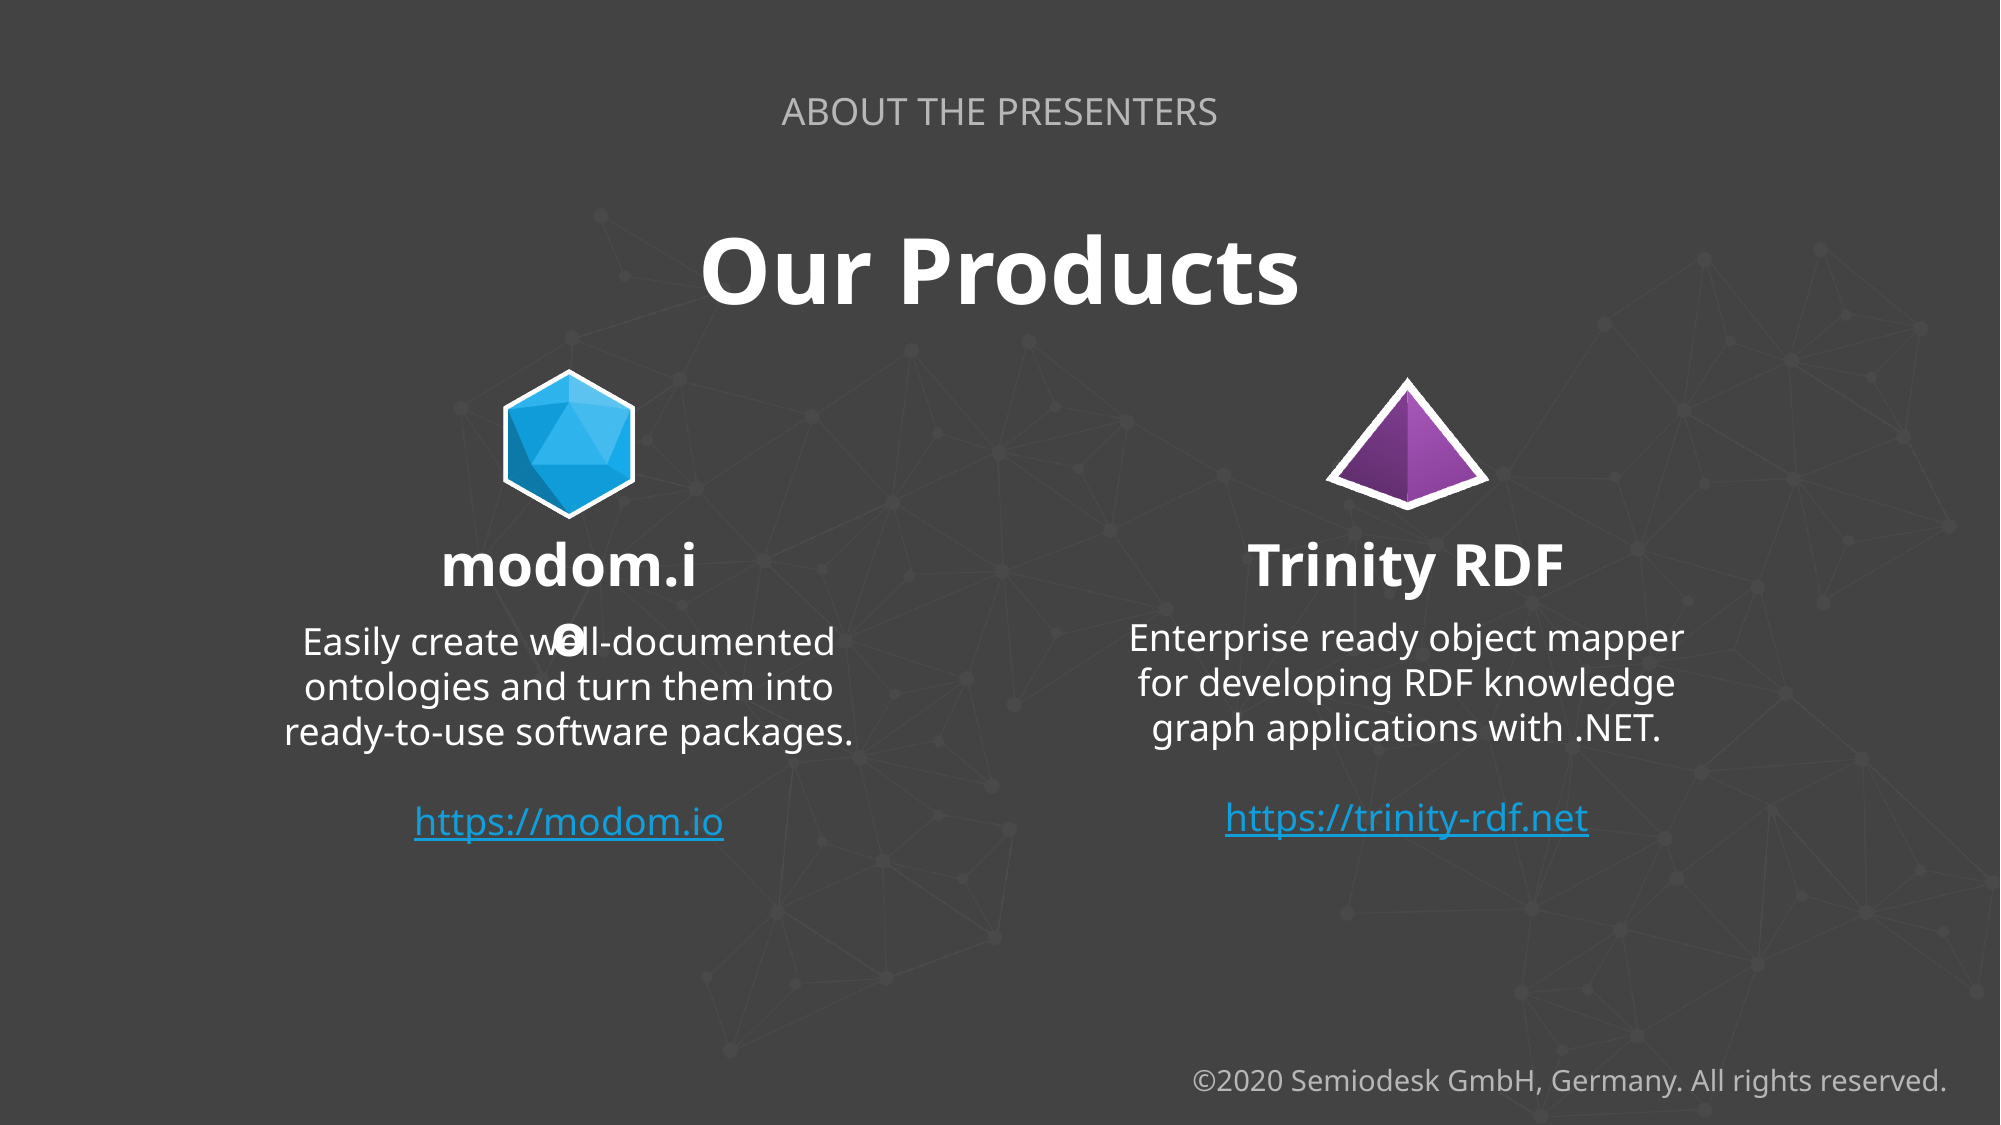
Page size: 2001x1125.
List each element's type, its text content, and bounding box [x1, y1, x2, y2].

title Our Products [137, 167, 1863, 384]
text_box Easily create well-documented ontologies and turn them into ready-to-use software packages. https://modom.io [252, 610, 886, 762]
title ABOUT THE PRESENTERS [137, 59, 1863, 167]
picture [492, 367, 646, 521]
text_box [1098, 377, 1715, 758]
text_box modom.io [418, 520, 720, 607]
